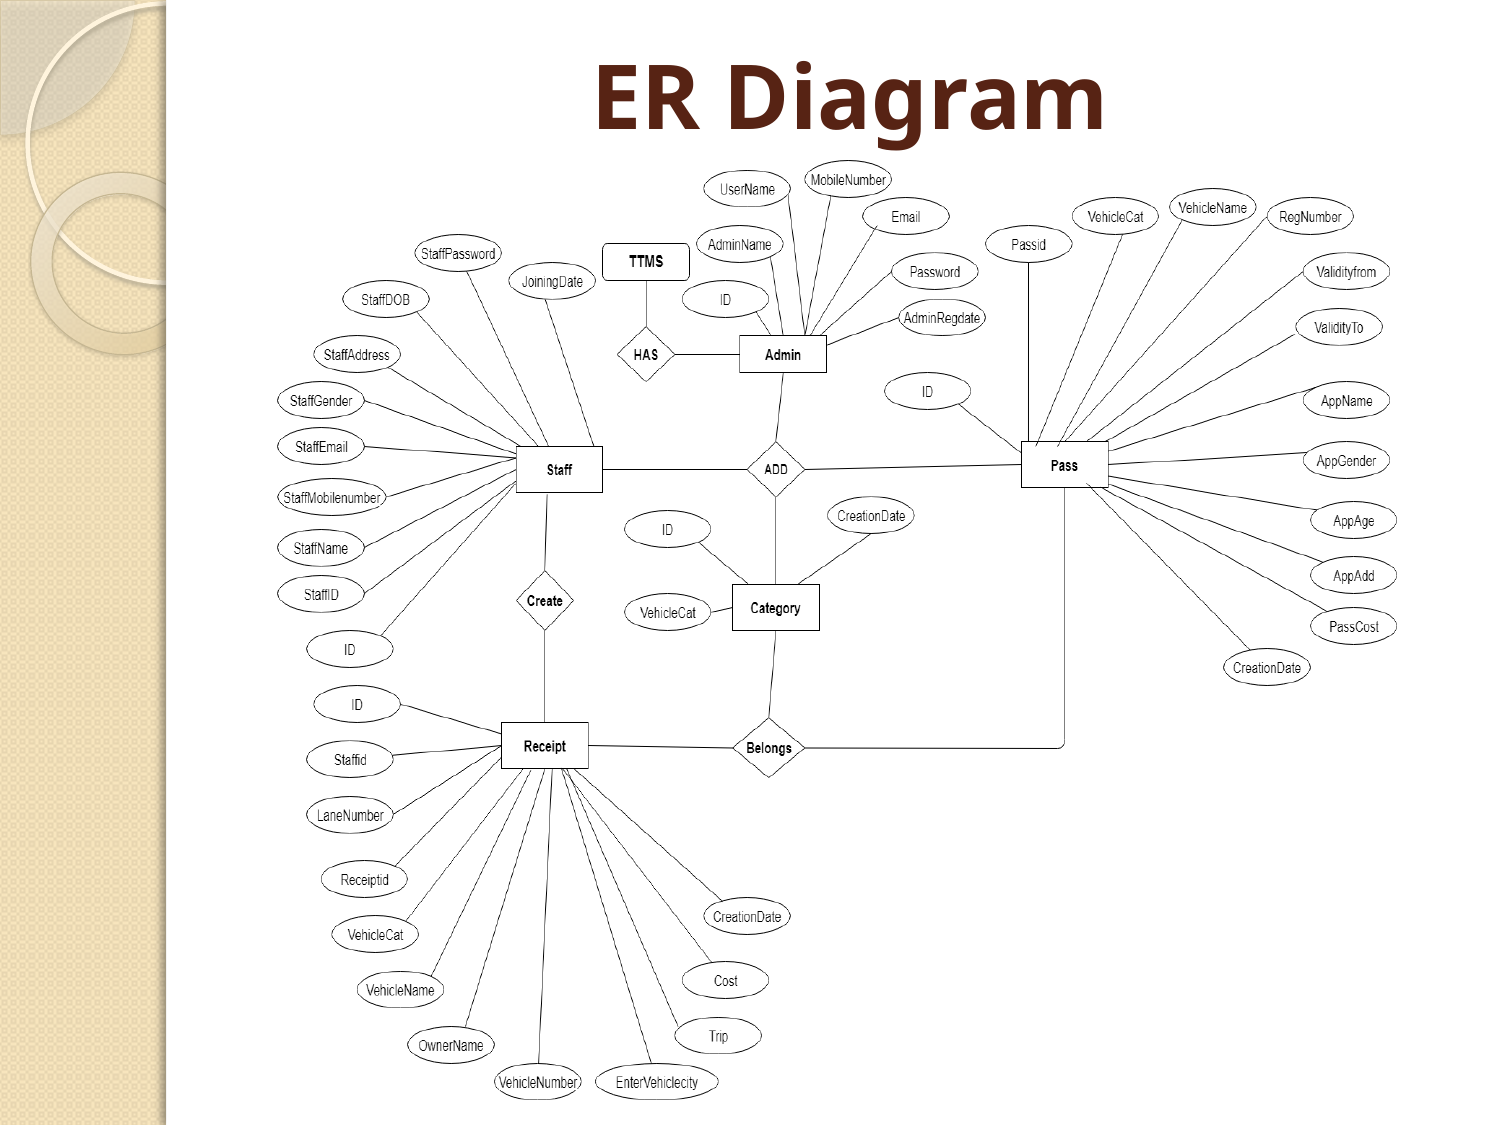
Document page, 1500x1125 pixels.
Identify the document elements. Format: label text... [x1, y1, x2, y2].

title ER Diagram [235, 0, 1466, 188]
picture [277, 160, 1398, 1100]
